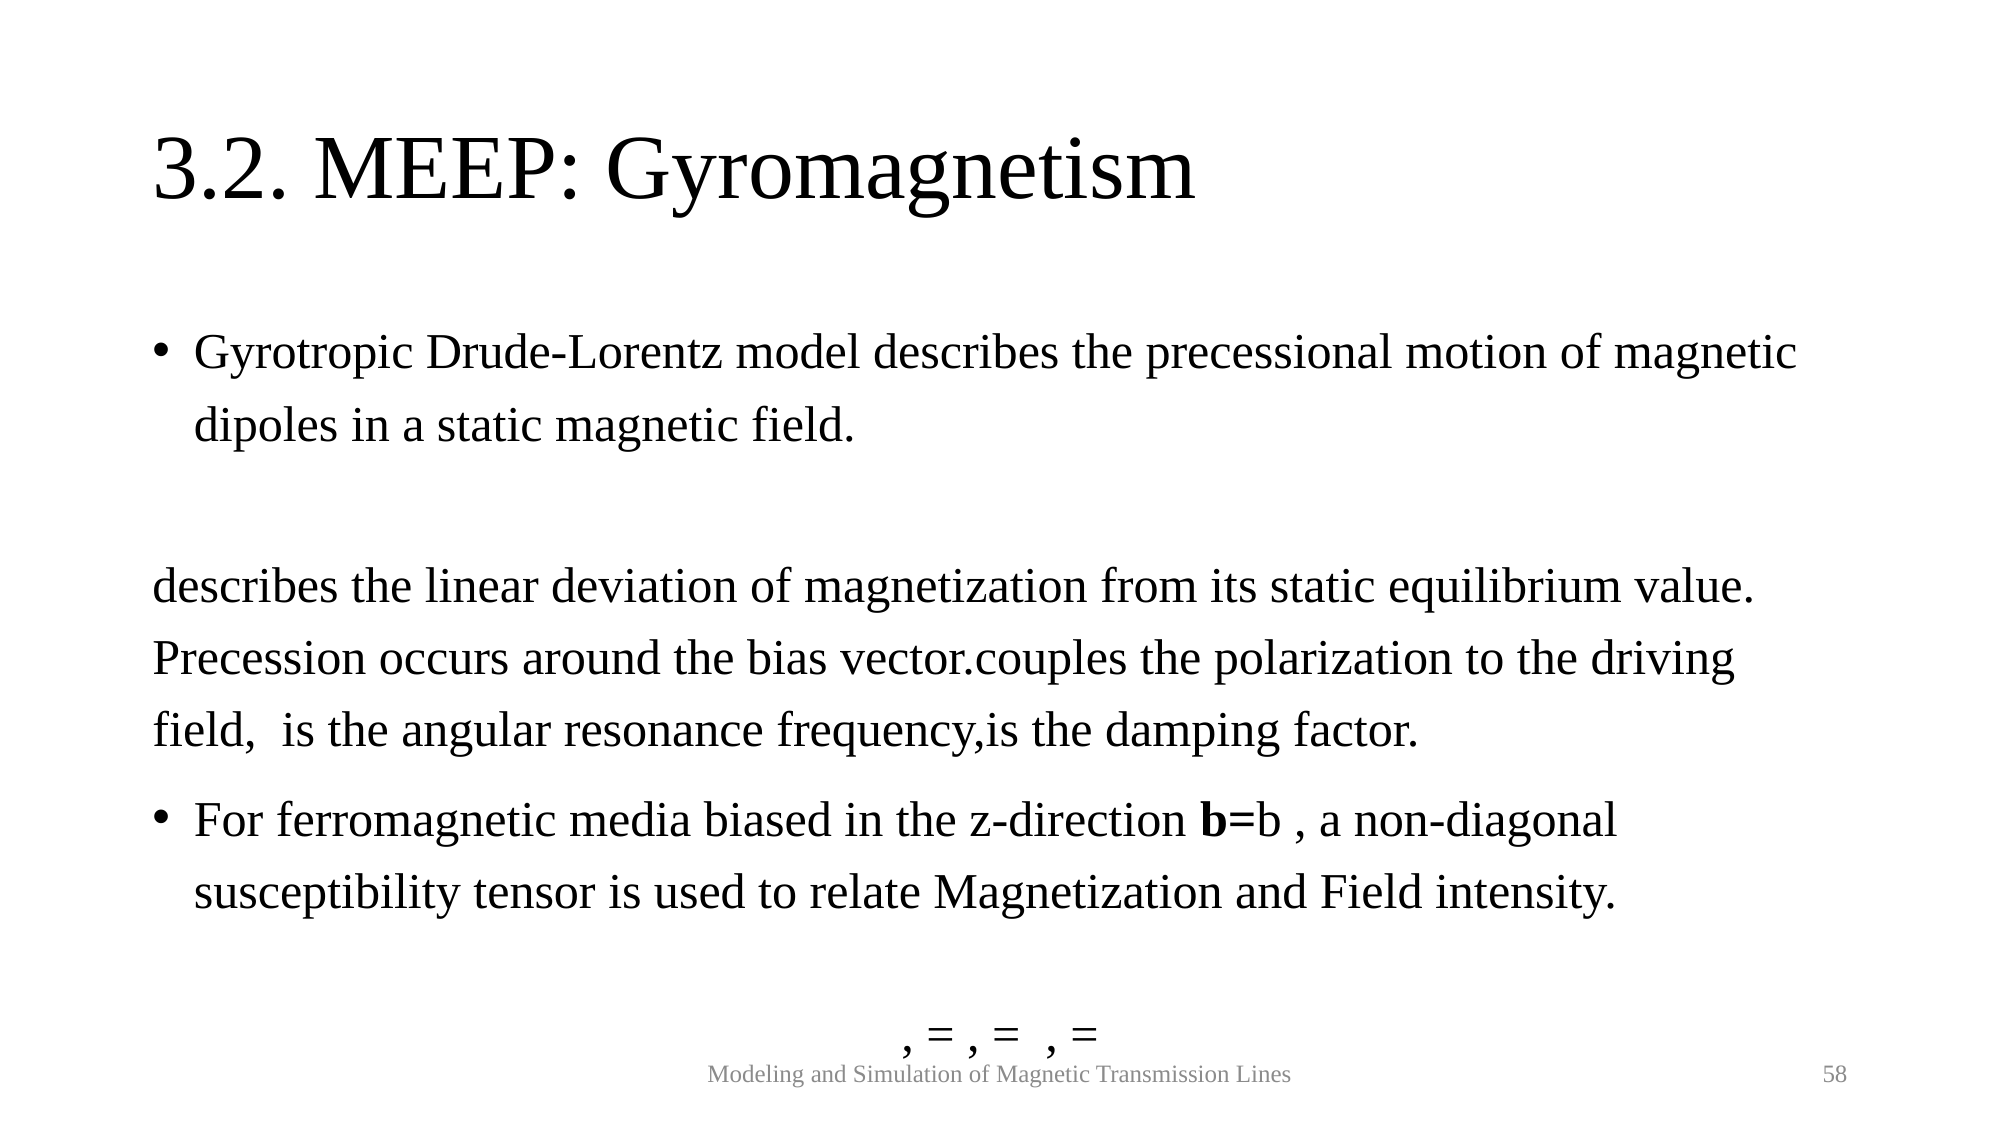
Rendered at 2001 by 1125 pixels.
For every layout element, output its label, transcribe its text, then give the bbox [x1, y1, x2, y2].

title 3.2. MEEP: Gyromagnetism [137, 59, 1863, 278]
slide_number 58 [1412, 1042, 1863, 1103]
footer Modeling and Simulation of Magnetic Transmission Lines [662, 1042, 1338, 1103]
